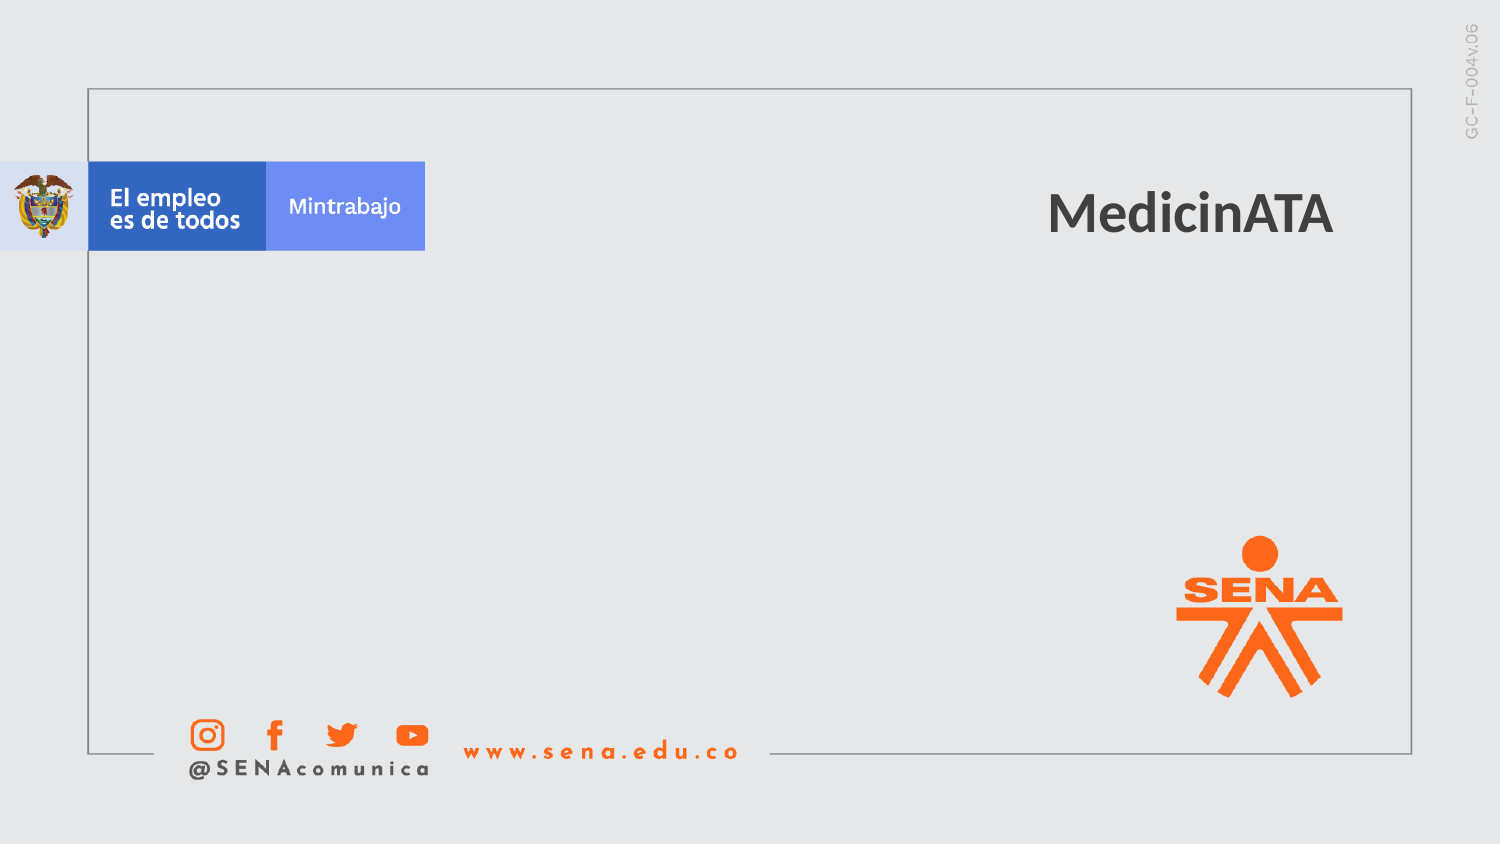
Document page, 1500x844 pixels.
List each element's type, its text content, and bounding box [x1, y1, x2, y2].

picture [0, 0, 1500, 844]
text_box MedicinATA [896, 167, 1349, 252]
